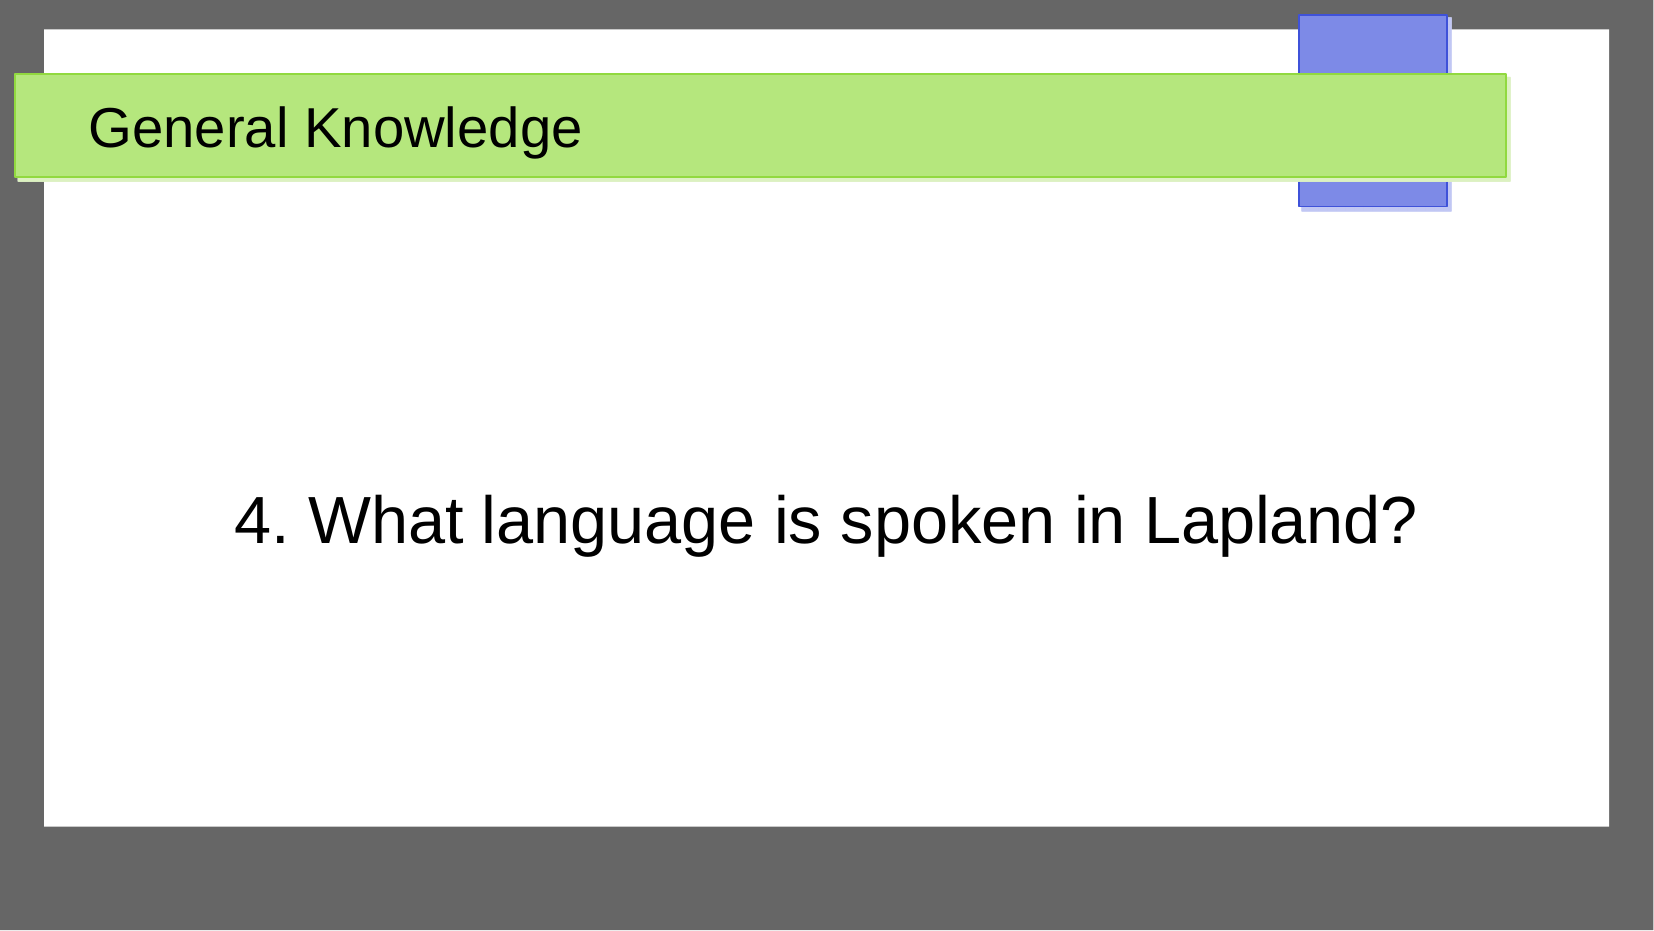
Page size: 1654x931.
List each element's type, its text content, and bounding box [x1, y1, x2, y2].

text_box General Knowledge [88, 73, 1506, 178]
text_box 4. What language is spoken in Lapland? [88, 221, 1565, 812]
